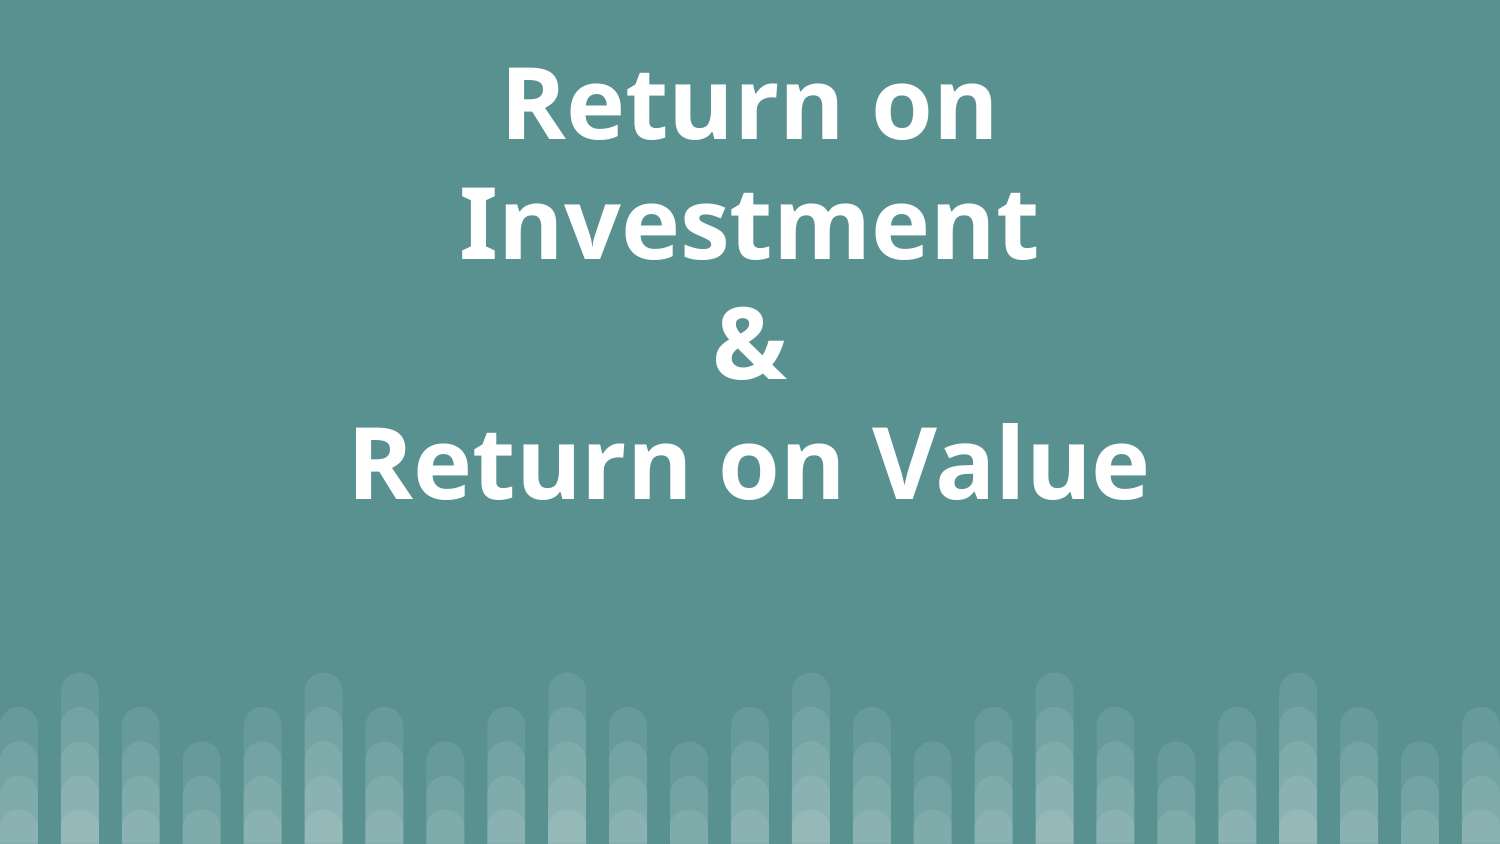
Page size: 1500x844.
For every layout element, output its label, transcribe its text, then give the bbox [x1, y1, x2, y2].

title Return on Investment & Return on Value [227, 126, 1273, 433]
